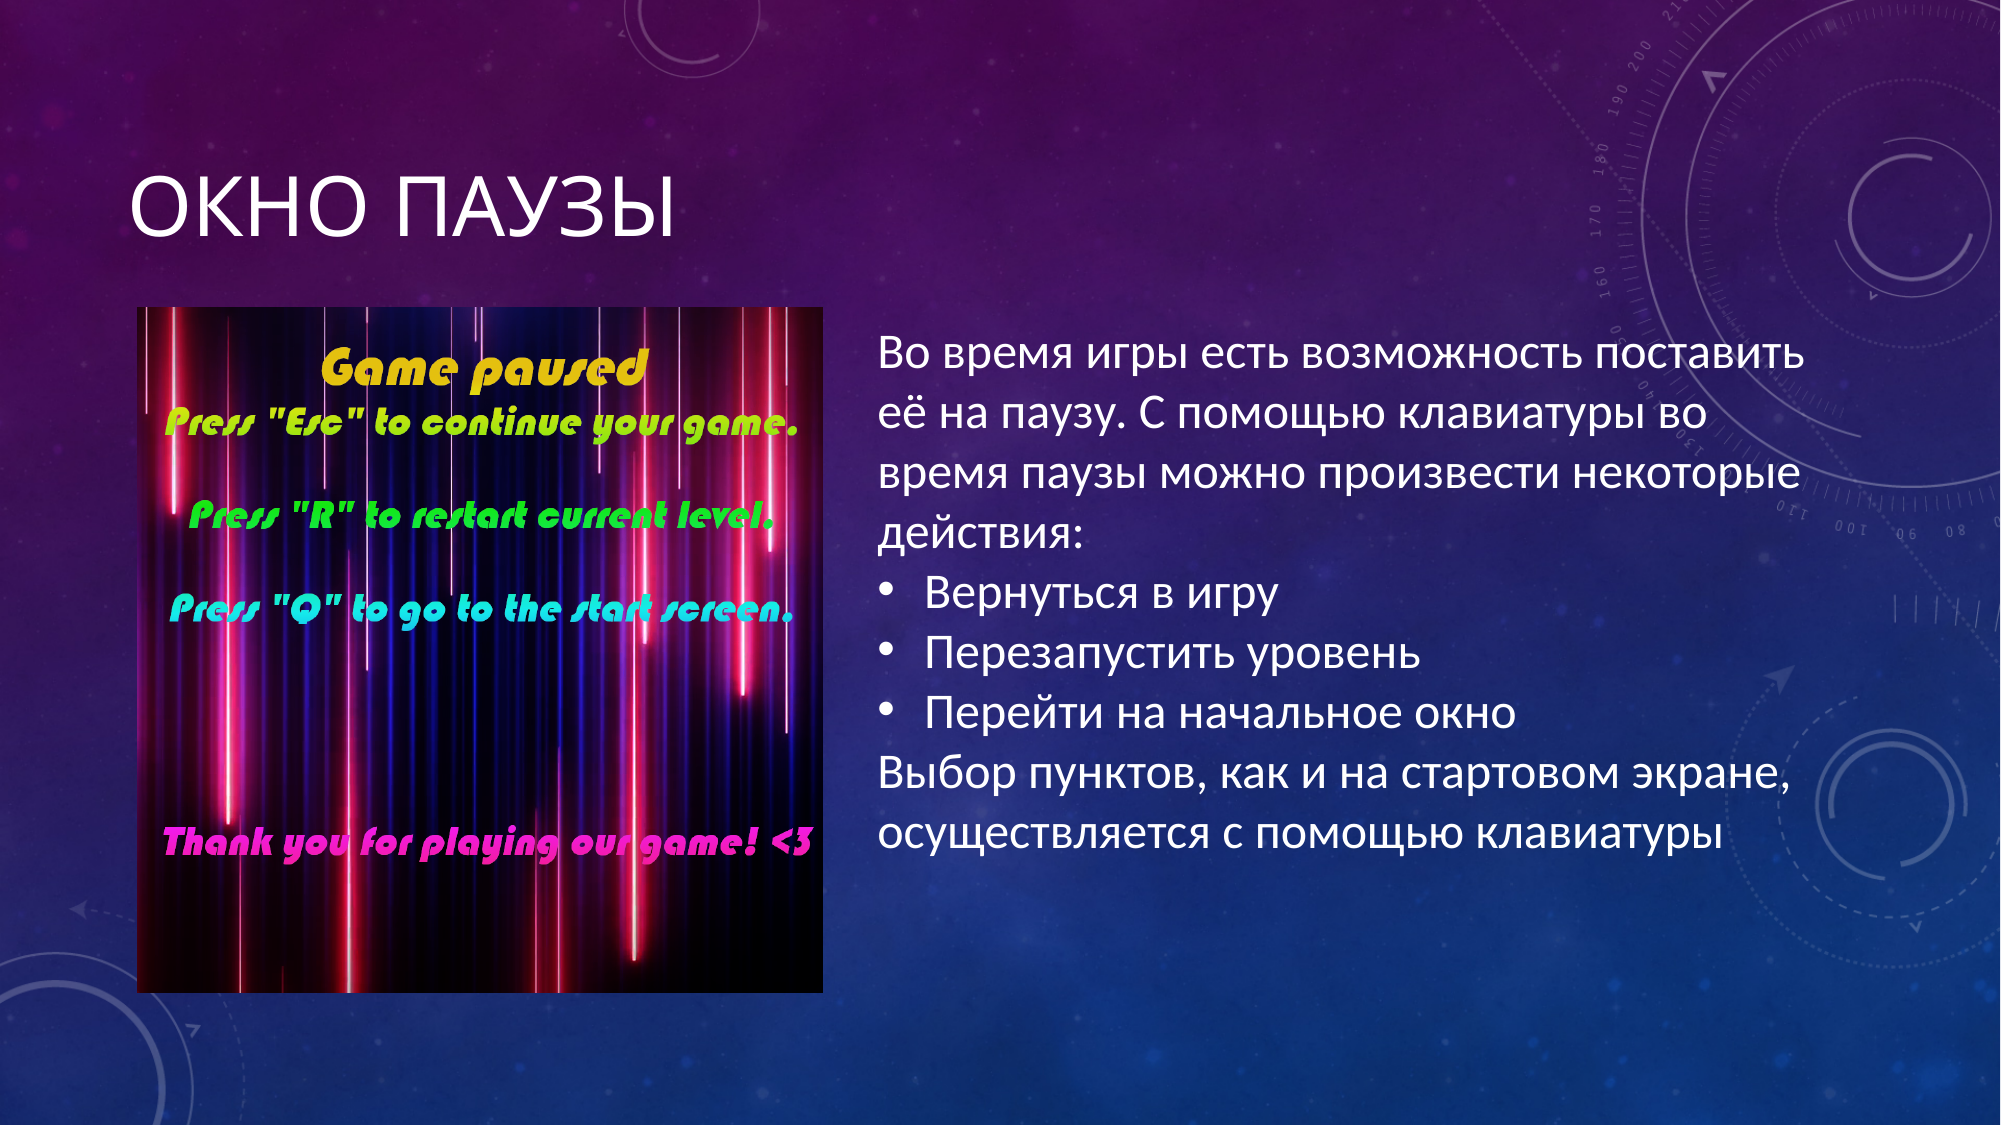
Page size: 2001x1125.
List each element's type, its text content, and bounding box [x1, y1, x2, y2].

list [137, 307, 823, 993]
picture [0, 0, 2001, 1125]
title Окно паузы [112, 83, 1775, 323]
text_box Во время игры есть возможность поставить её на паузу. С помощью клавиатуры во время паузы можно произвести некоторые действия: Вернуться в игру Перезапустить уровень Перейти на начальное окно Выбор пунктов, как и на стартовом экране, осуществляется с помощью клавиатуры [862, 310, 1863, 866]
